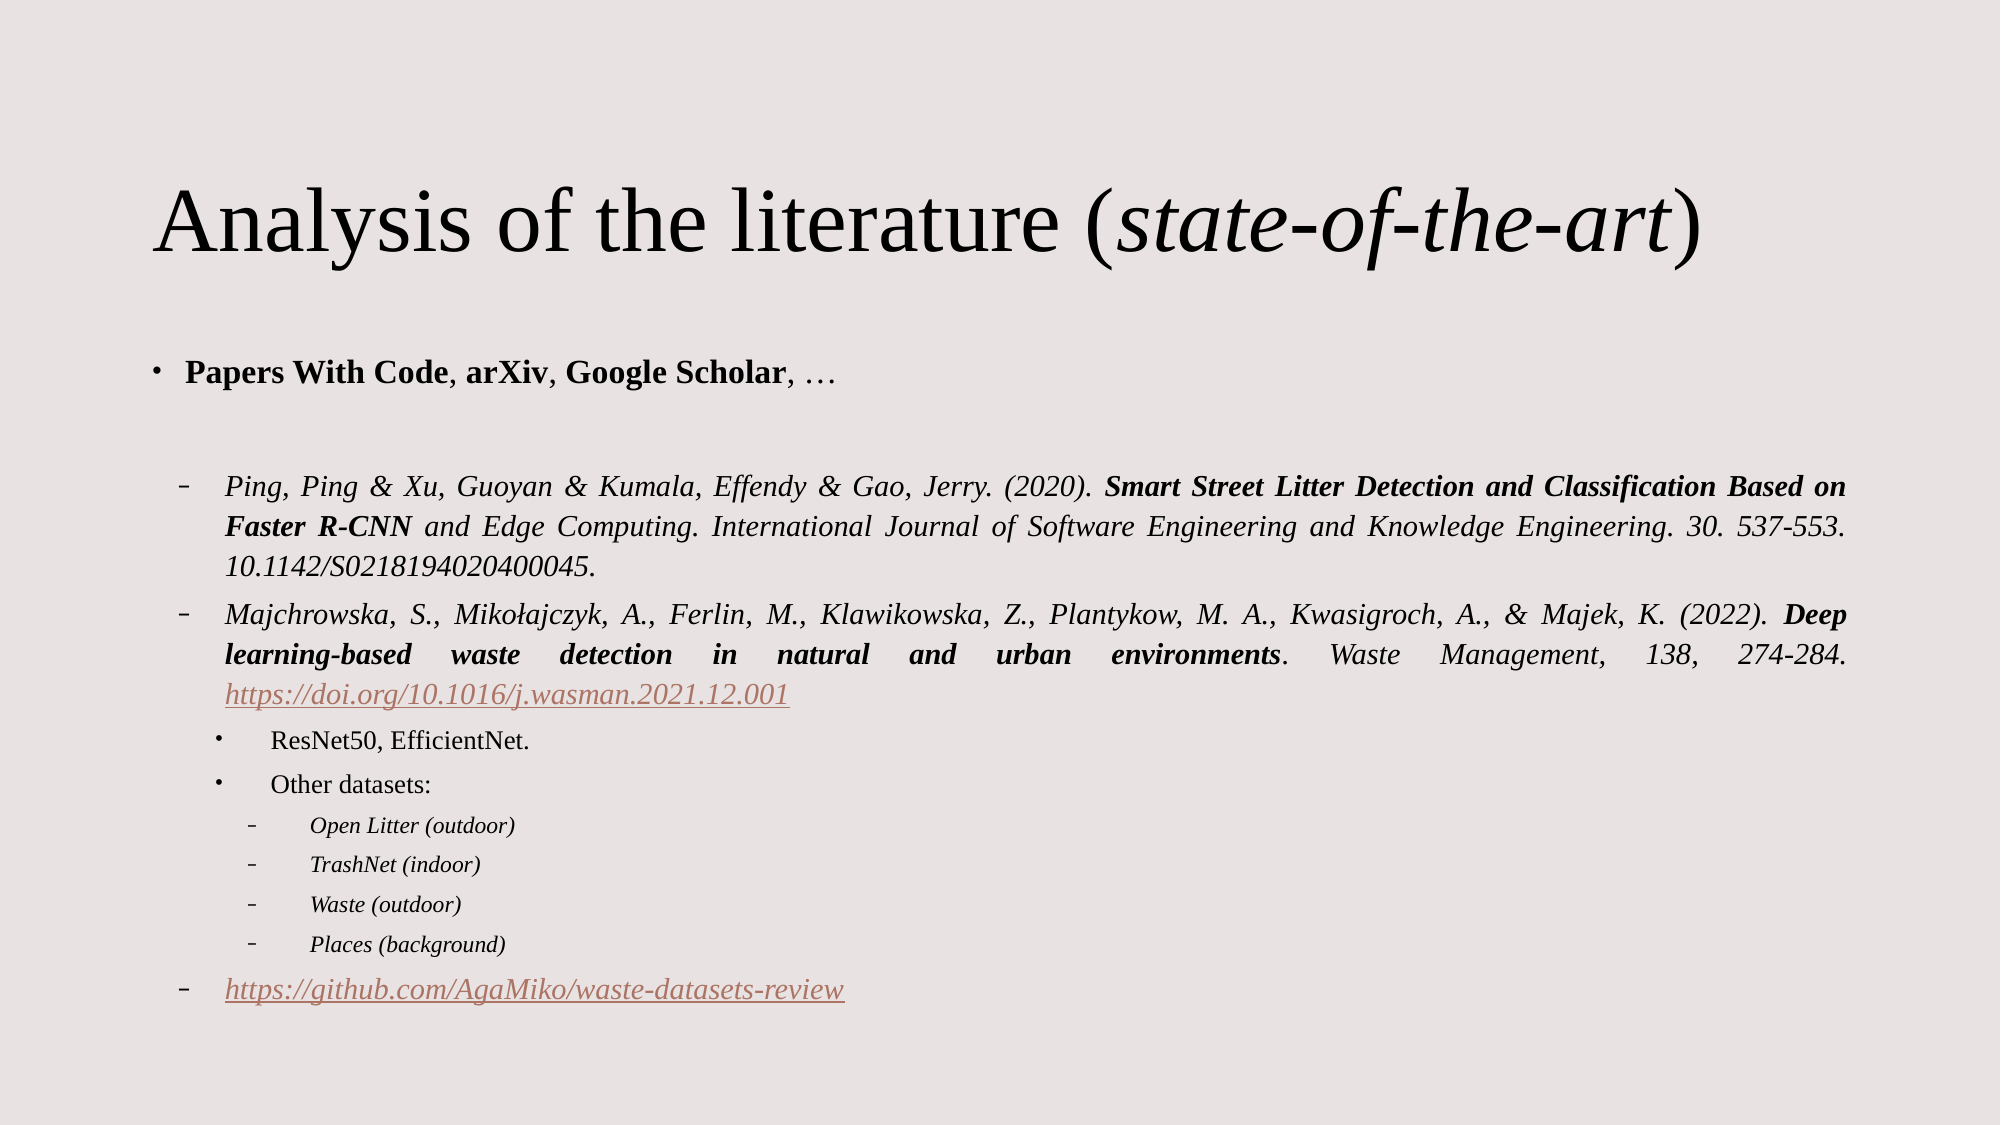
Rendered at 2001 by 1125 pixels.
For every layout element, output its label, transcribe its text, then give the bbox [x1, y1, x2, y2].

title Analysis of the literature (state-of-the-art) [137, 95, 1863, 280]
list Papers With Code, arXiv, Google Scholar, … Ping, Ping & Xu, Guoyan & Kumala, Effendy & Gao, Jerry. (2020). Smart Street Litter Detection and Classification Based on Faster R-CNN and Edge Computing. International Journal of Software Engineering and Knowledge Engineering. 30. 537-553. 10.1142/S0218194020400045. Majchrowska, S., Mikołajczyk, A., Ferlin, M., Klawikowska, Z., Plantykow, M. A., Kwasigroch, A., & Majek, K. (2022). Deep learning-based waste detection in natural and urban environments. Waste Management, 138, 274-284. https://doi.org/10.1016/j.wasman.2021.12.001 ResNet50, EfficientNet. Other datasets: Open Litter (outdoor) TrashNet (indoor) Waste (outdoor) Places (background) https://github.com/AgaMiko/waste-datasets-review [137, 338, 1863, 1014]
